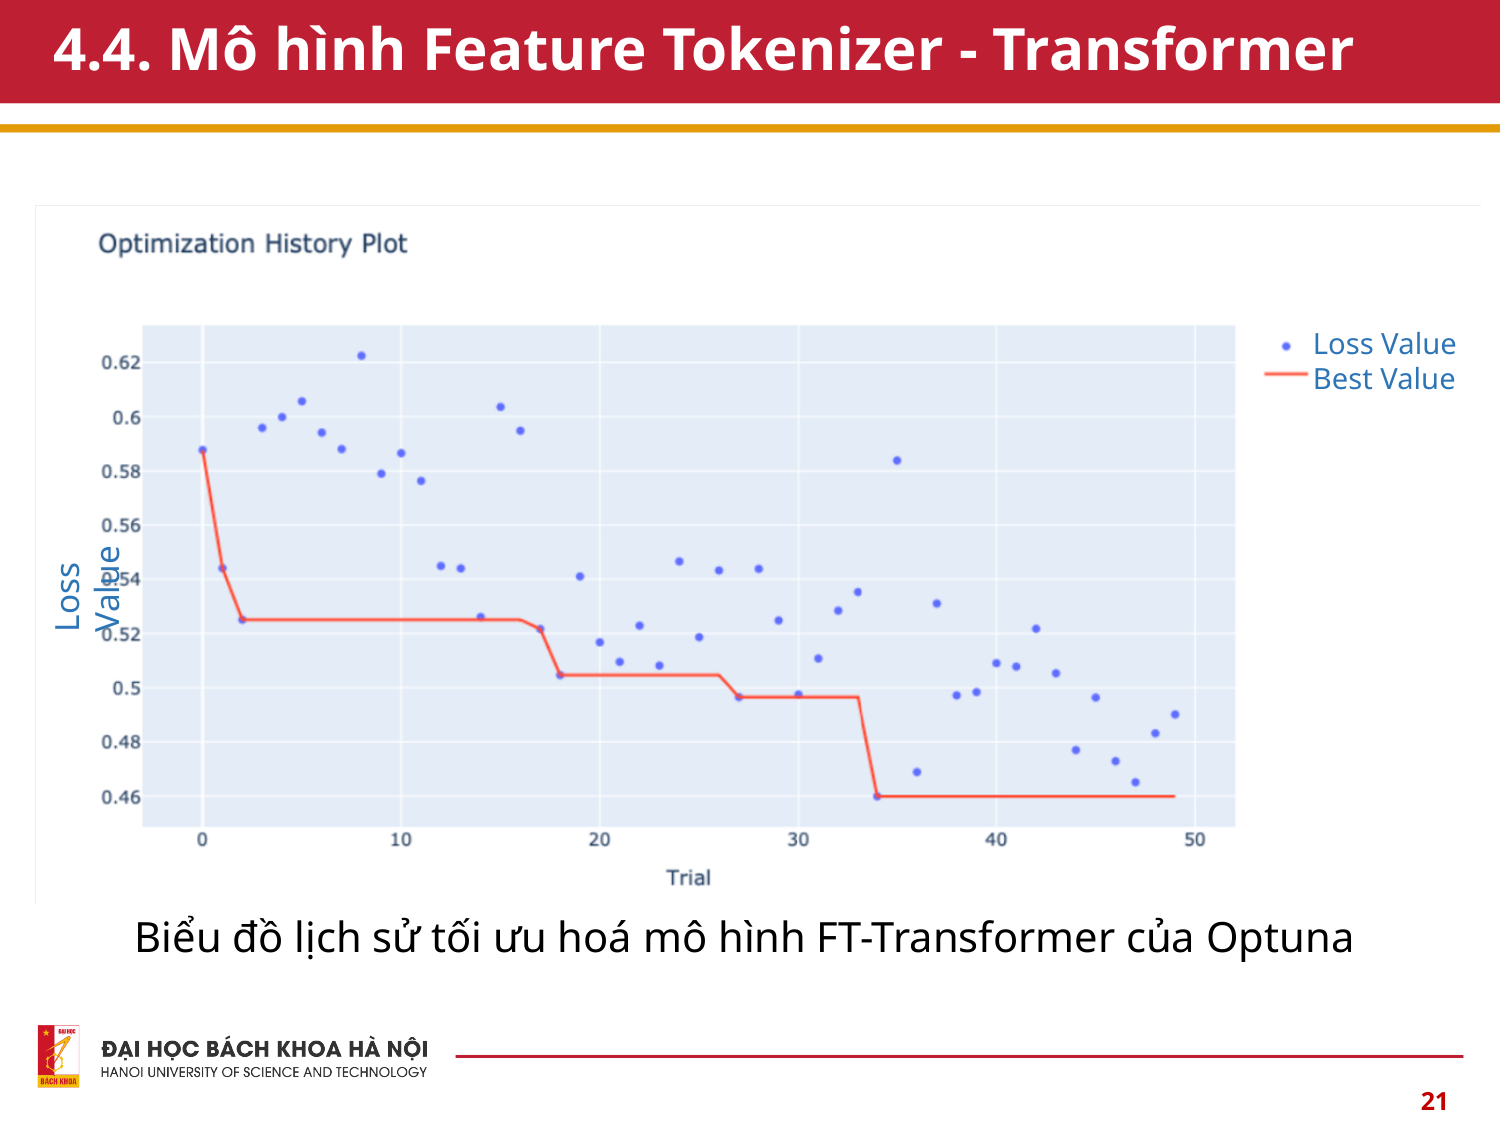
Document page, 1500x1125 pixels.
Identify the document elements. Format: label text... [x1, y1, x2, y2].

title 4.4. Mô hình Feature Tokenizer - Transformer [38, 12, 1462, 87]
slide_number 21 [1126, 1078, 1464, 1125]
picture [0, 0, 1500, 1125]
text_box Biểu đồ lịch sử tối ưu hoá mô hình FT-Transformer của Optuna [120, 904, 1380, 969]
